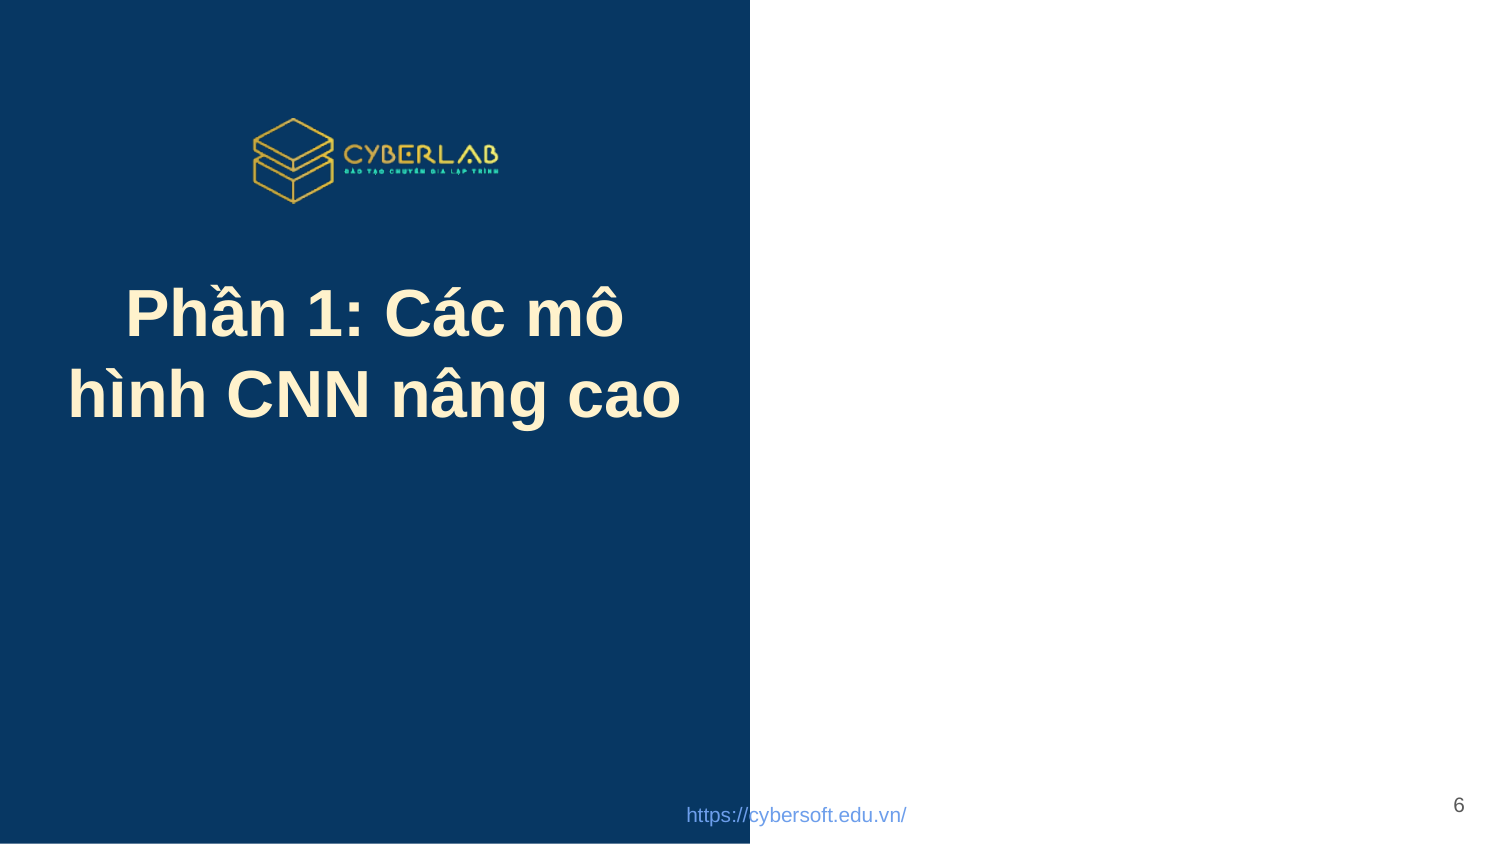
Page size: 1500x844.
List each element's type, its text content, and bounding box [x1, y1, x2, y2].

title Phần 1: Các mô hình CNN nâng cao [43, 202, 708, 446]
picture [239, 118, 511, 202]
slide_number 6 [1389, 782, 1480, 830]
